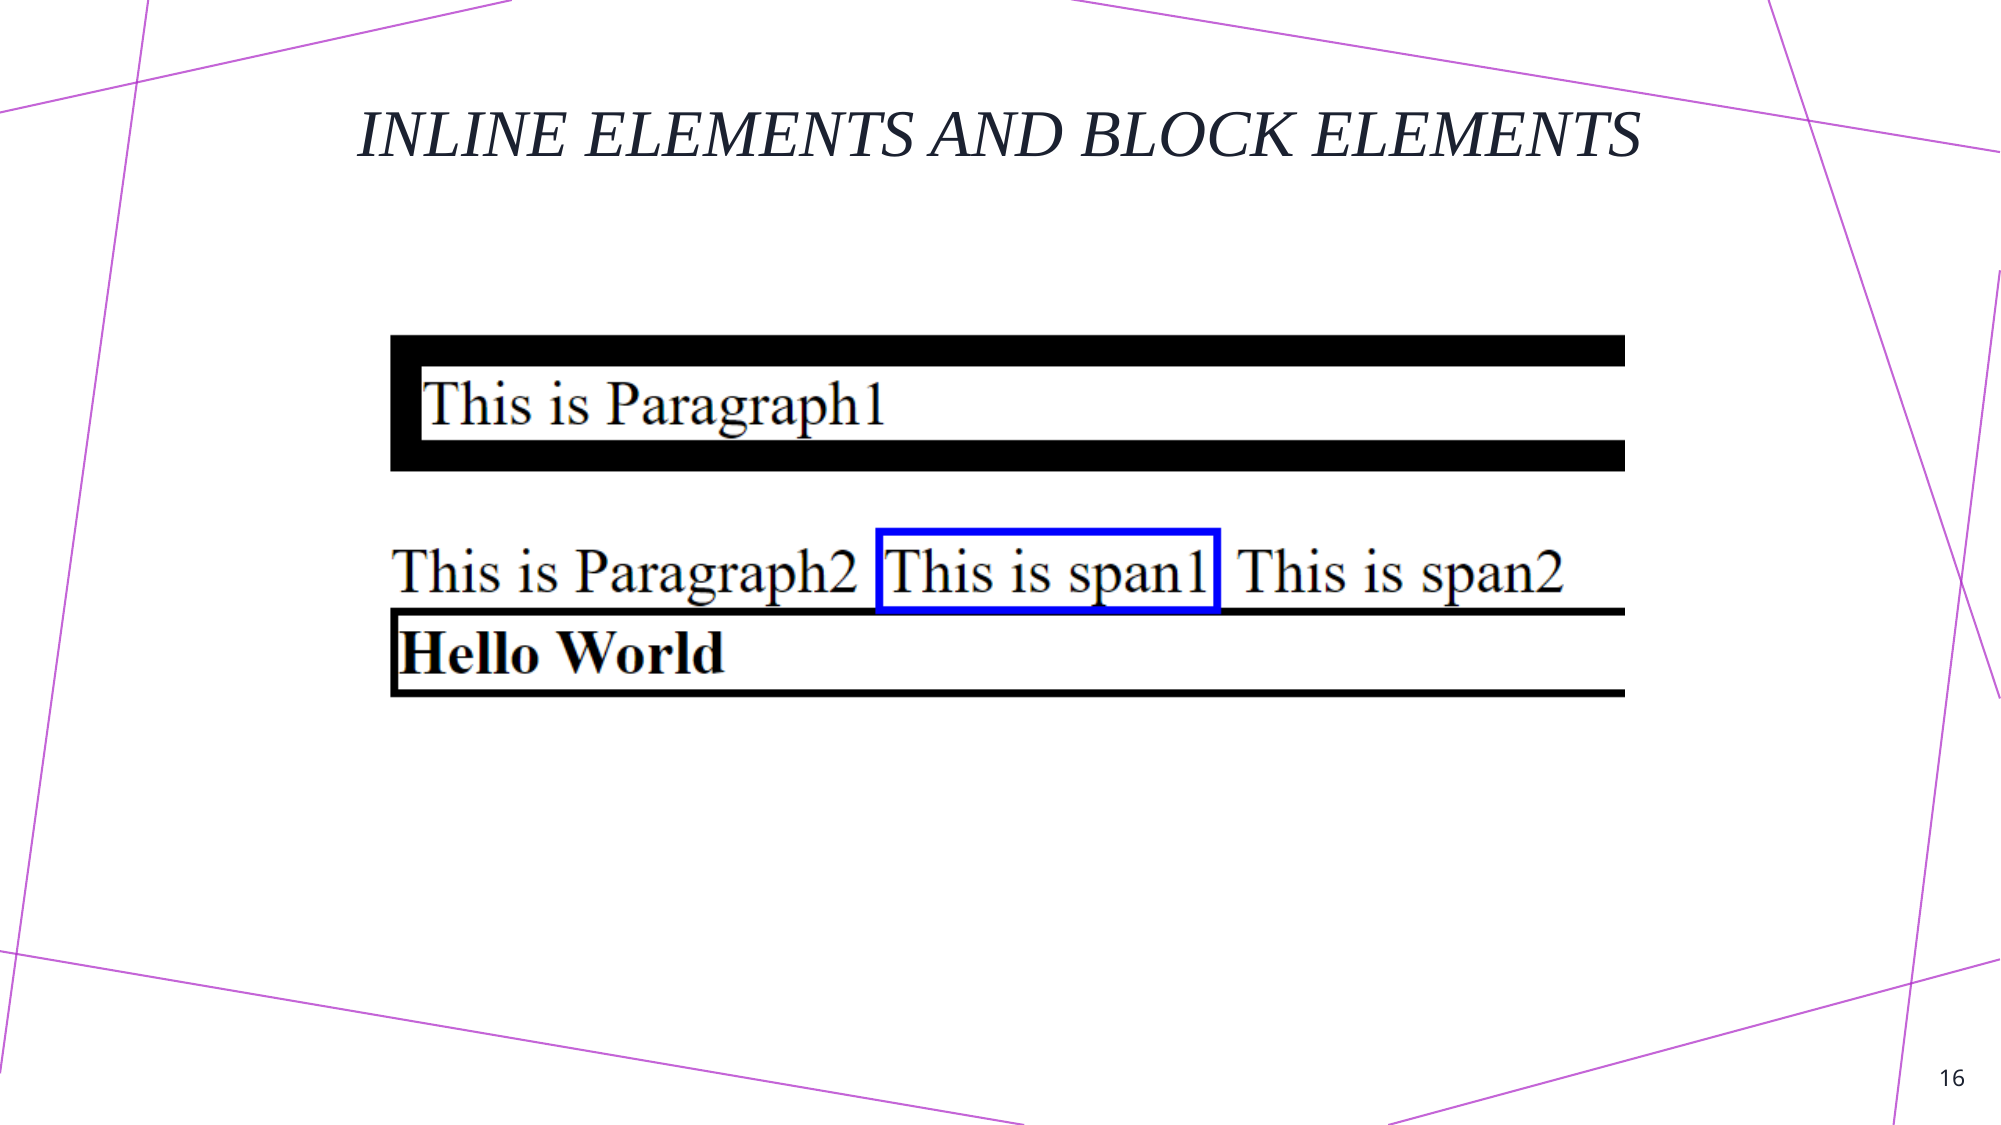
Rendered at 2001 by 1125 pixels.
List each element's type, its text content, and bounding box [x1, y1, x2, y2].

slide_number 16 [1903, 1049, 1981, 1110]
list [375, 304, 1625, 746]
title Inline elements and block elements [325, 81, 1675, 190]
